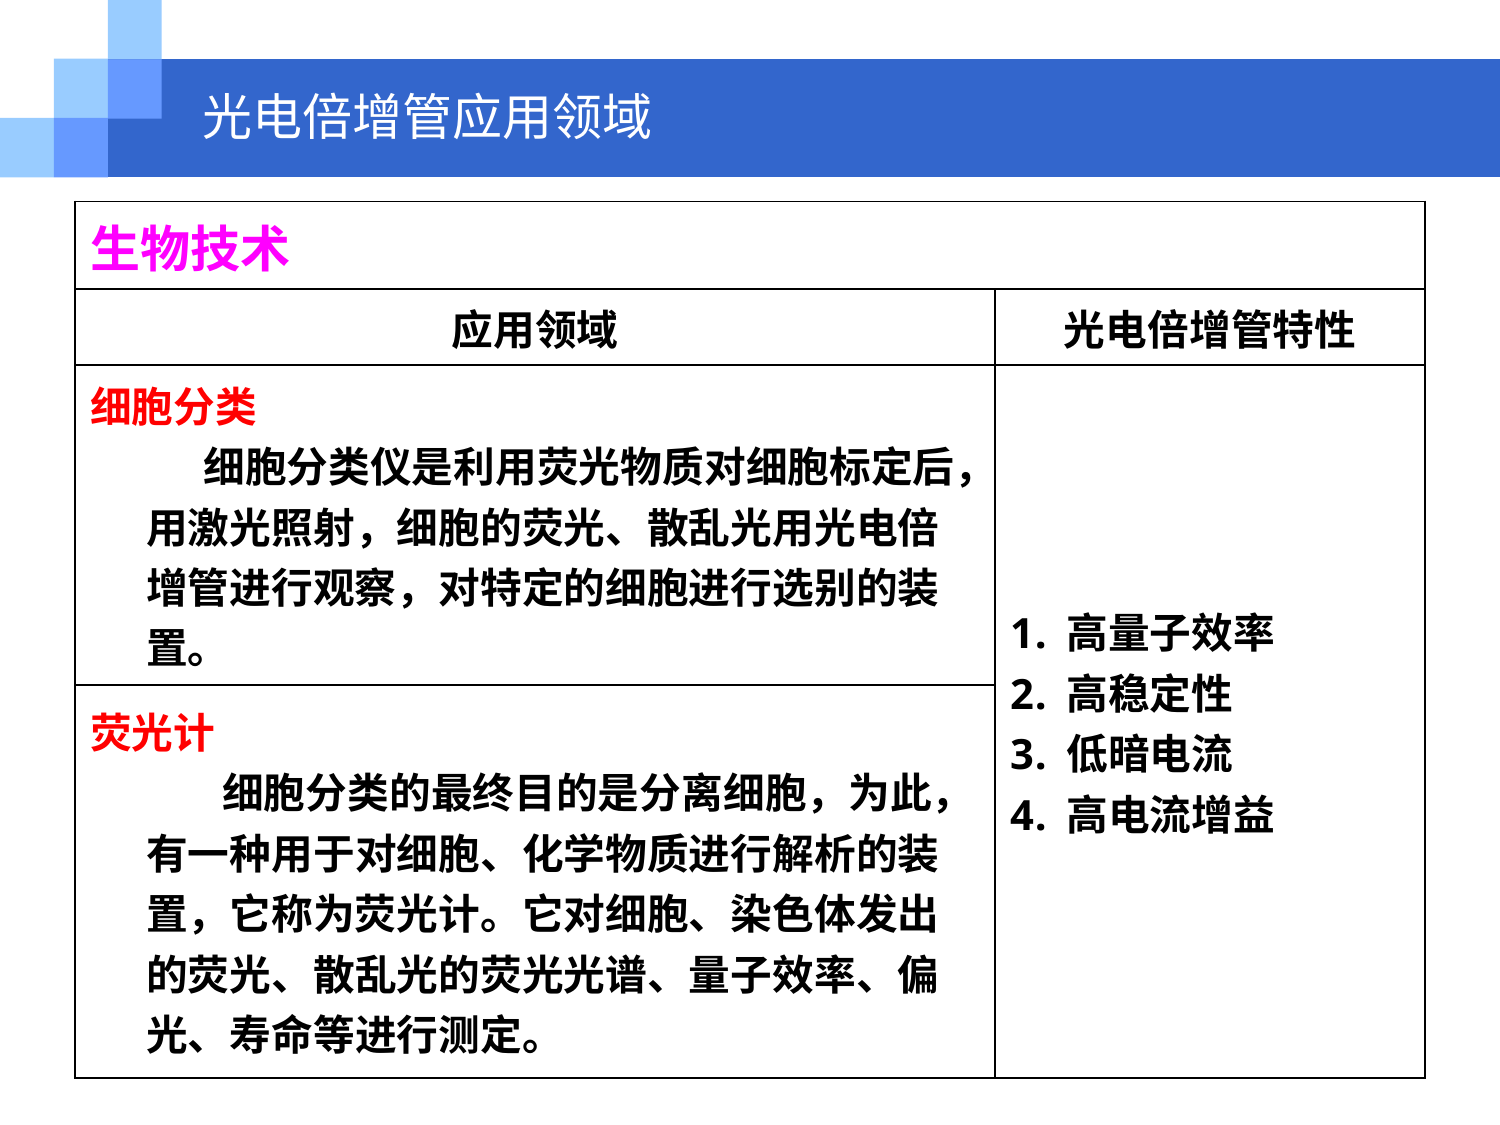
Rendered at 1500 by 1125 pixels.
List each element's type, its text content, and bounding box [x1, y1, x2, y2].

title 光电倍增管应用领域 [187, 75, 1400, 155]
table_cell 细胞分类 细胞分类仪是利用荧光物质对细胞标定后，用激光照射，细胞的荧光、散乱光用光电倍增管进行观察，对特定的细胞进行选别的装置。 [76, 366, 994, 684]
table_cell 应用领域 [76, 290, 994, 364]
table_cell 荧光计 细胞分类的最终目的是分离细胞，为此，有一种用于对细胞、化学物质进行解析的装置，它称为荧光计。它对细胞、染色体发出的荧光、散乱光的荧光光谱、量子效率、偏光、寿命等进行测定。 [76, 686, 994, 1077]
table_cell 高量子效率 高稳定性 低暗电流 高电流增益 [996, 366, 1424, 1077]
table_cell 光电倍增管特性 [996, 290, 1424, 364]
table_header 生物技术 [76, 202, 1424, 288]
